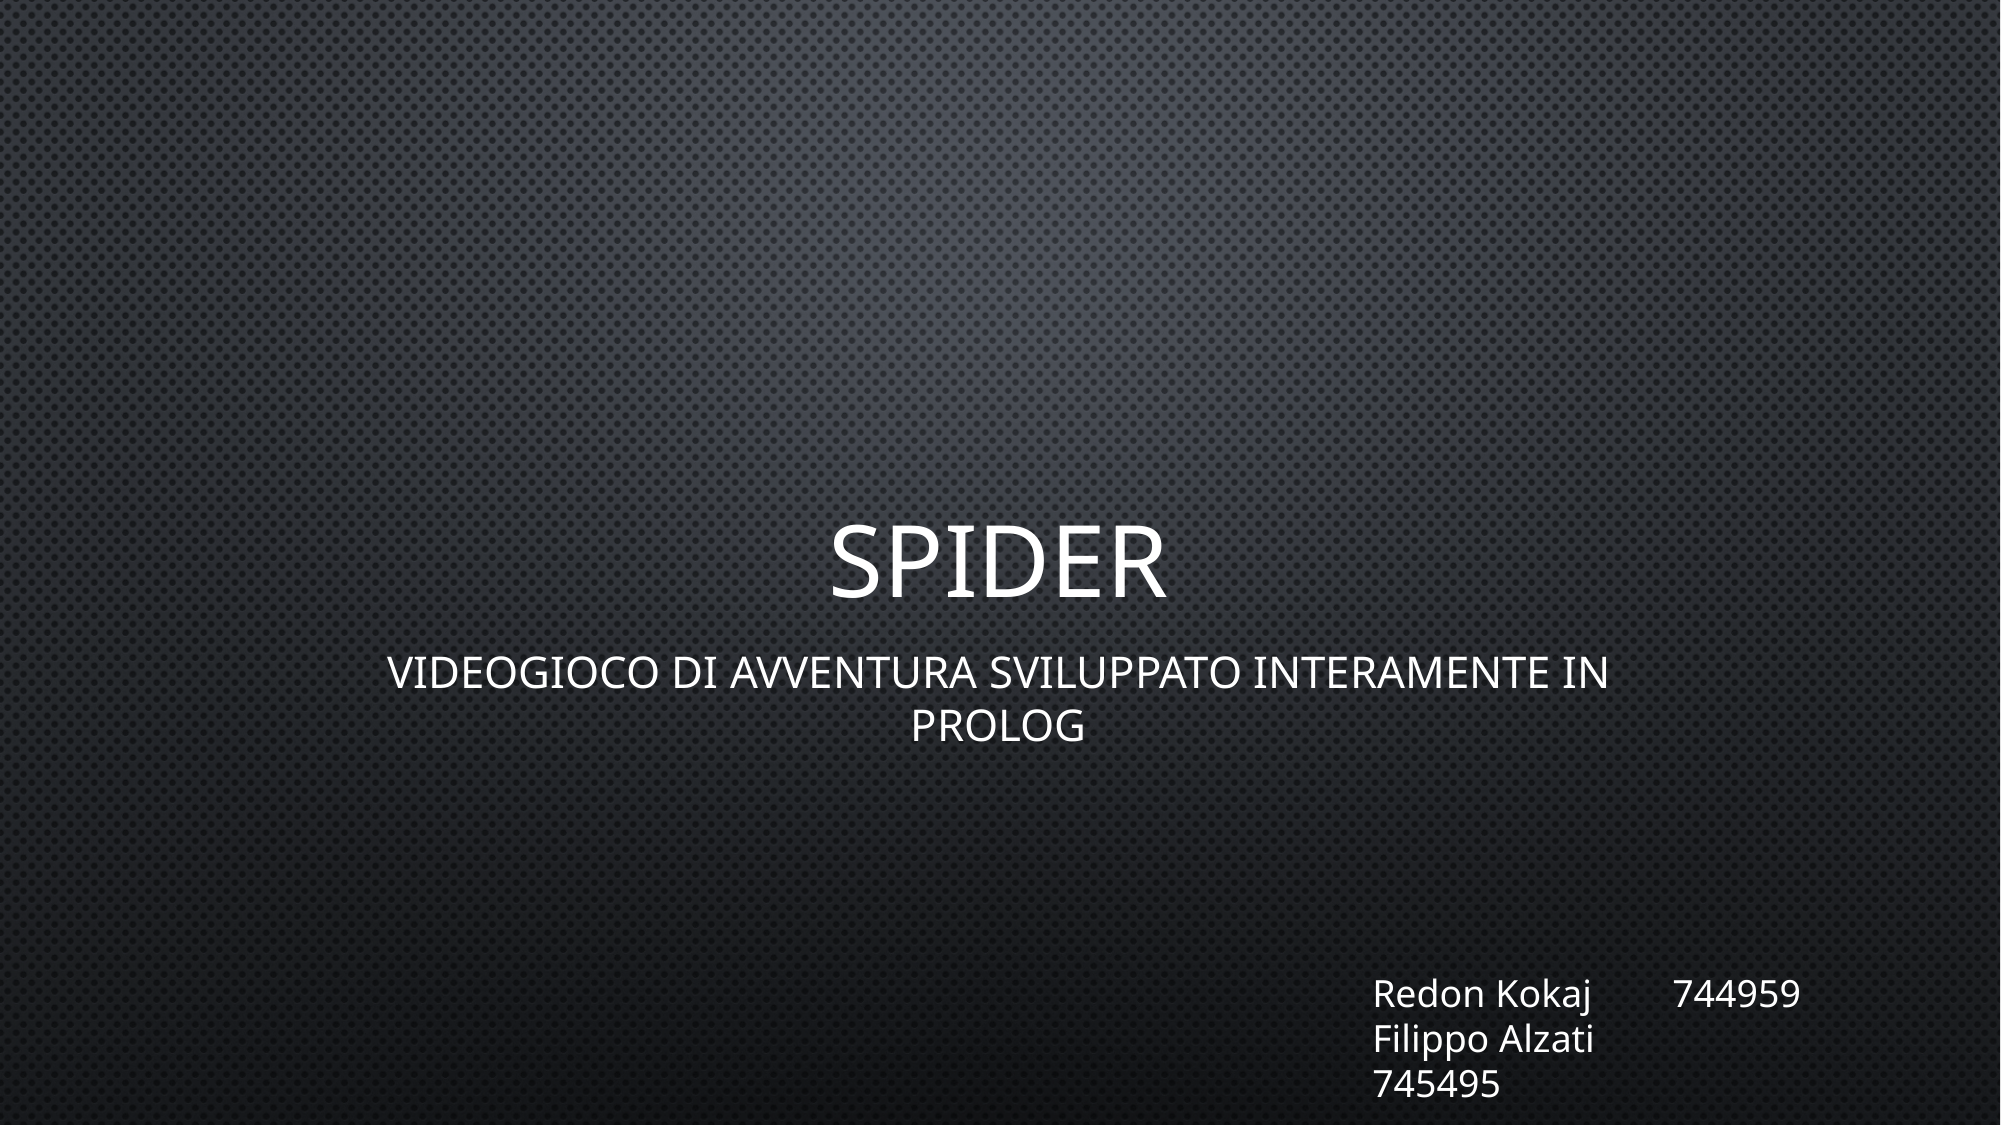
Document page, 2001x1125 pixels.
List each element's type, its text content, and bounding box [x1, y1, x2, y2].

title SPIDER [287, 99, 1711, 625]
subtitle Videogioco di avventura sviluppato interamente in prolog [287, 637, 1711, 950]
text_box Redon Kokaj 744959 Filippo Alzati 745495 [1357, 962, 1954, 1113]
